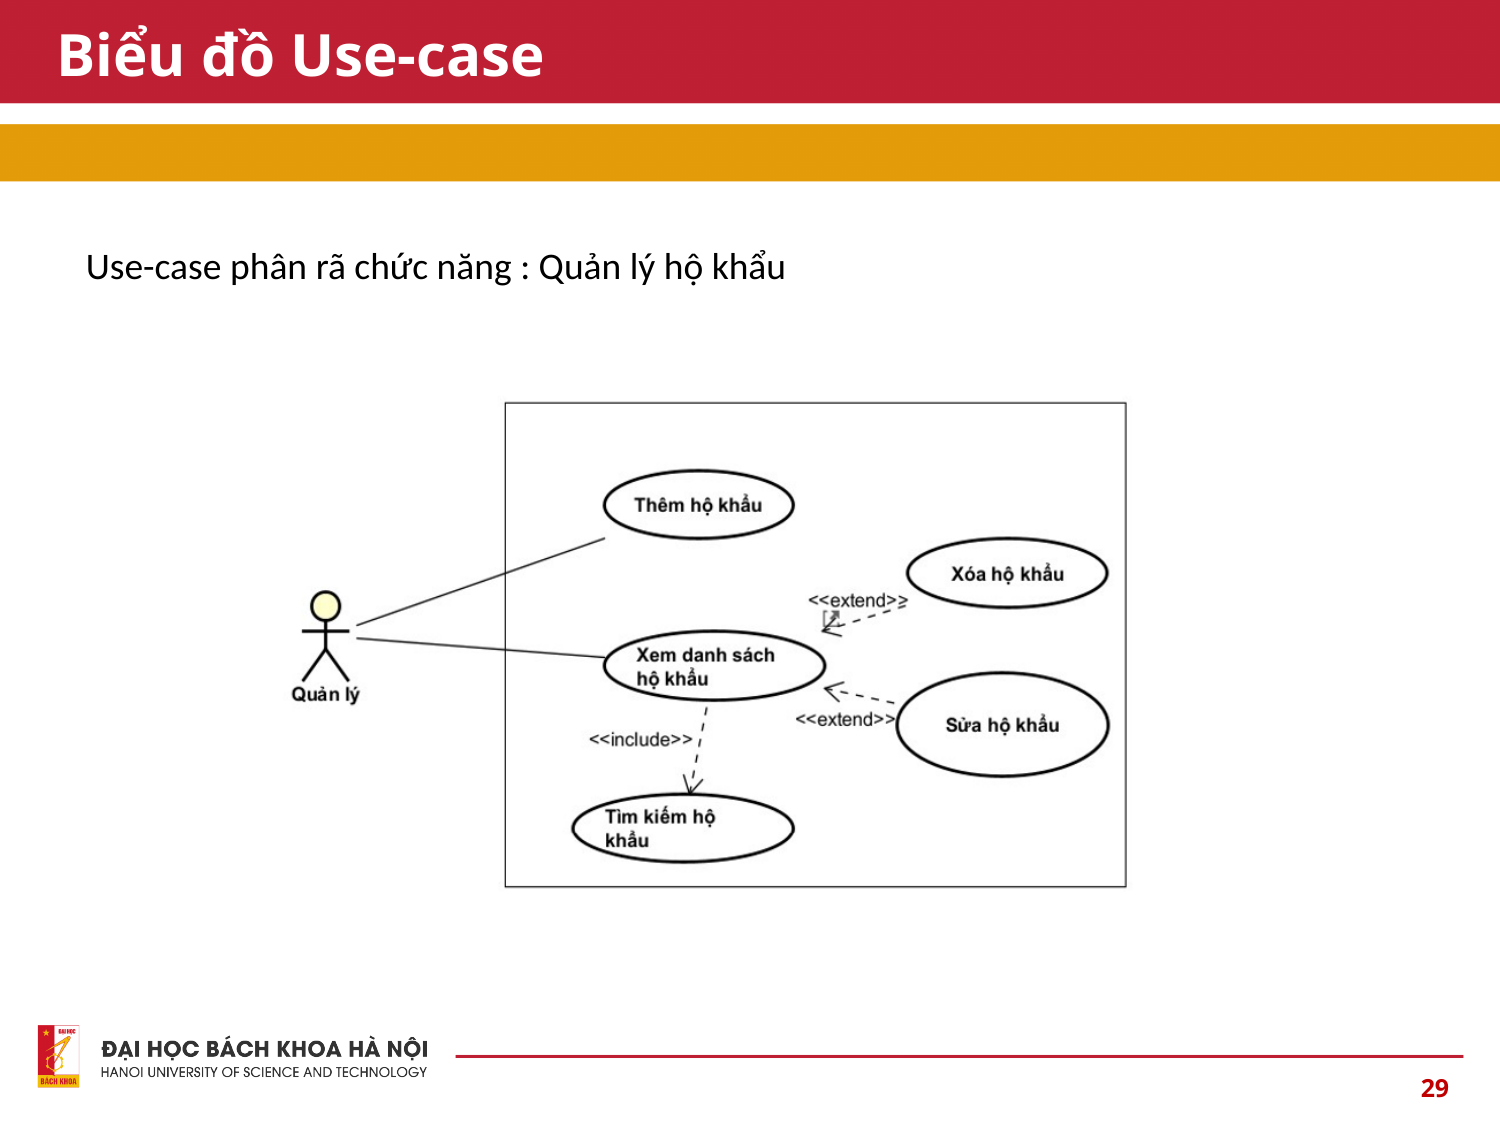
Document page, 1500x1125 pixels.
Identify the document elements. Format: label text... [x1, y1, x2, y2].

text_box Use-case phân rã chức năng : Quản lý hộ khẩu [71, 234, 1017, 295]
picture [0, 0, 1500, 1125]
slide_number 29 [1126, 1065, 1464, 1125]
title Biểu đồ Use-case [41, 18, 1459, 90]
